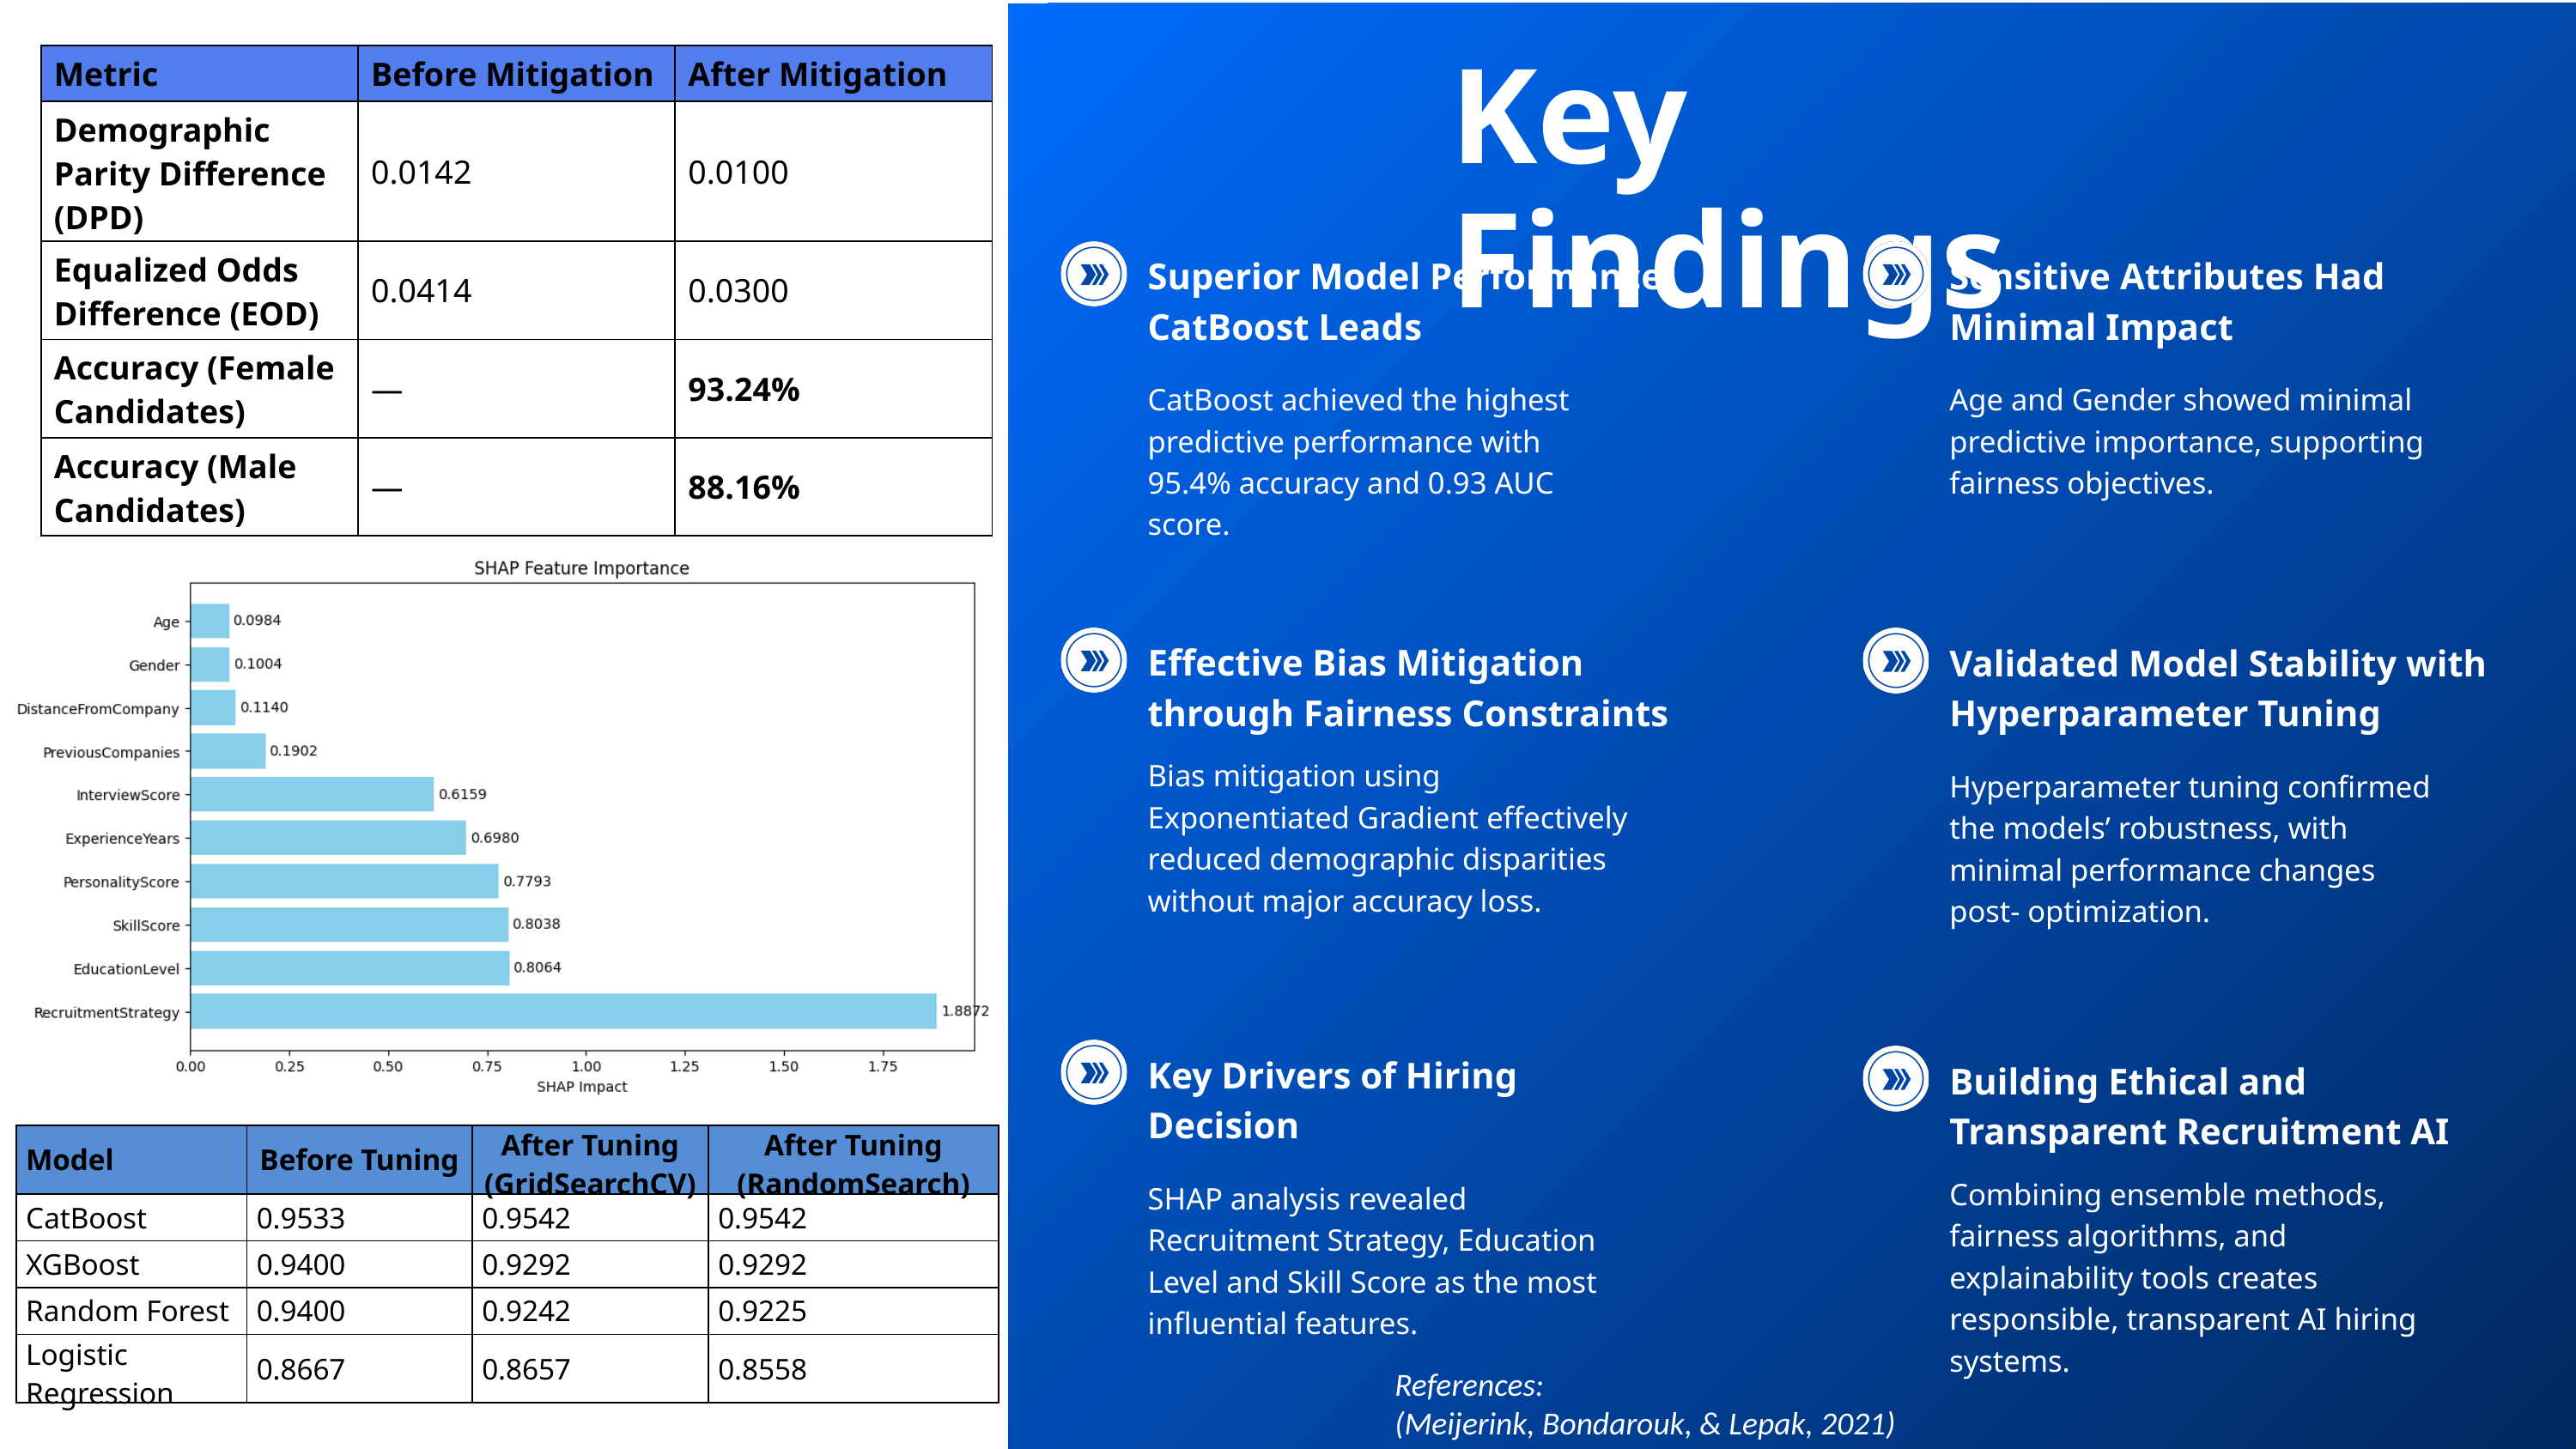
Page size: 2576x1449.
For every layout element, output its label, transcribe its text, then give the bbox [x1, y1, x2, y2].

table_cell — [359, 340, 674, 437]
table_cell 0.9533 [247, 1195, 471, 1240]
table_header Metric [42, 46, 357, 100]
table_cell 0.8667 [247, 1335, 471, 1402]
table_cell 0.9542 [473, 1195, 708, 1240]
table_cell Equalized Odds Difference (EOD) [42, 242, 357, 339]
table_cell 0.0414 [359, 242, 674, 339]
table_cell 0.9542 [709, 1195, 998, 1240]
table_cell 0.9225 [709, 1288, 998, 1334]
table_cell 0.9292 [709, 1241, 998, 1287]
table_header Before Mitigation [359, 46, 674, 100]
picture [6, 550, 999, 1105]
table_cell Random Forest [17, 1288, 246, 1334]
table_cell Logistic Regression [17, 1335, 246, 1402]
table_header After Tuning (RandomSearch) [709, 1126, 998, 1193]
table_cell Demographic Parity Difference (DPD) [42, 102, 357, 240]
table_cell 0.9400 [247, 1288, 471, 1334]
table_cell Accuracy (Male Candidates) [42, 439, 357, 535]
table_cell 0.0300 [676, 242, 992, 339]
table_header After Tuning (GridSearchCV) [473, 1126, 708, 1193]
table_header After Mitigation [676, 46, 992, 100]
table_cell 0.0100 [676, 102, 992, 240]
table_cell 0.8558 [709, 1335, 998, 1402]
table_cell — [359, 439, 674, 535]
table_cell XGBoost [17, 1241, 246, 1287]
table_cell 0.9242 [473, 1288, 708, 1334]
table_cell 88.16% [676, 439, 992, 535]
table_header Model [17, 1126, 246, 1193]
table_cell 0.0142 [359, 102, 674, 240]
table_cell 93.24% [676, 340, 992, 437]
table_cell CatBoost [17, 1195, 246, 1240]
table_cell 0.9400 [247, 1241, 471, 1287]
table_header Before Tuning [247, 1126, 471, 1193]
table_cell 0.9292 [473, 1241, 708, 1287]
table_cell 0.8657 [473, 1335, 708, 1402]
table_cell Accuracy (Female Candidates) [42, 340, 357, 437]
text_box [1007, 3, 2576, 1449]
